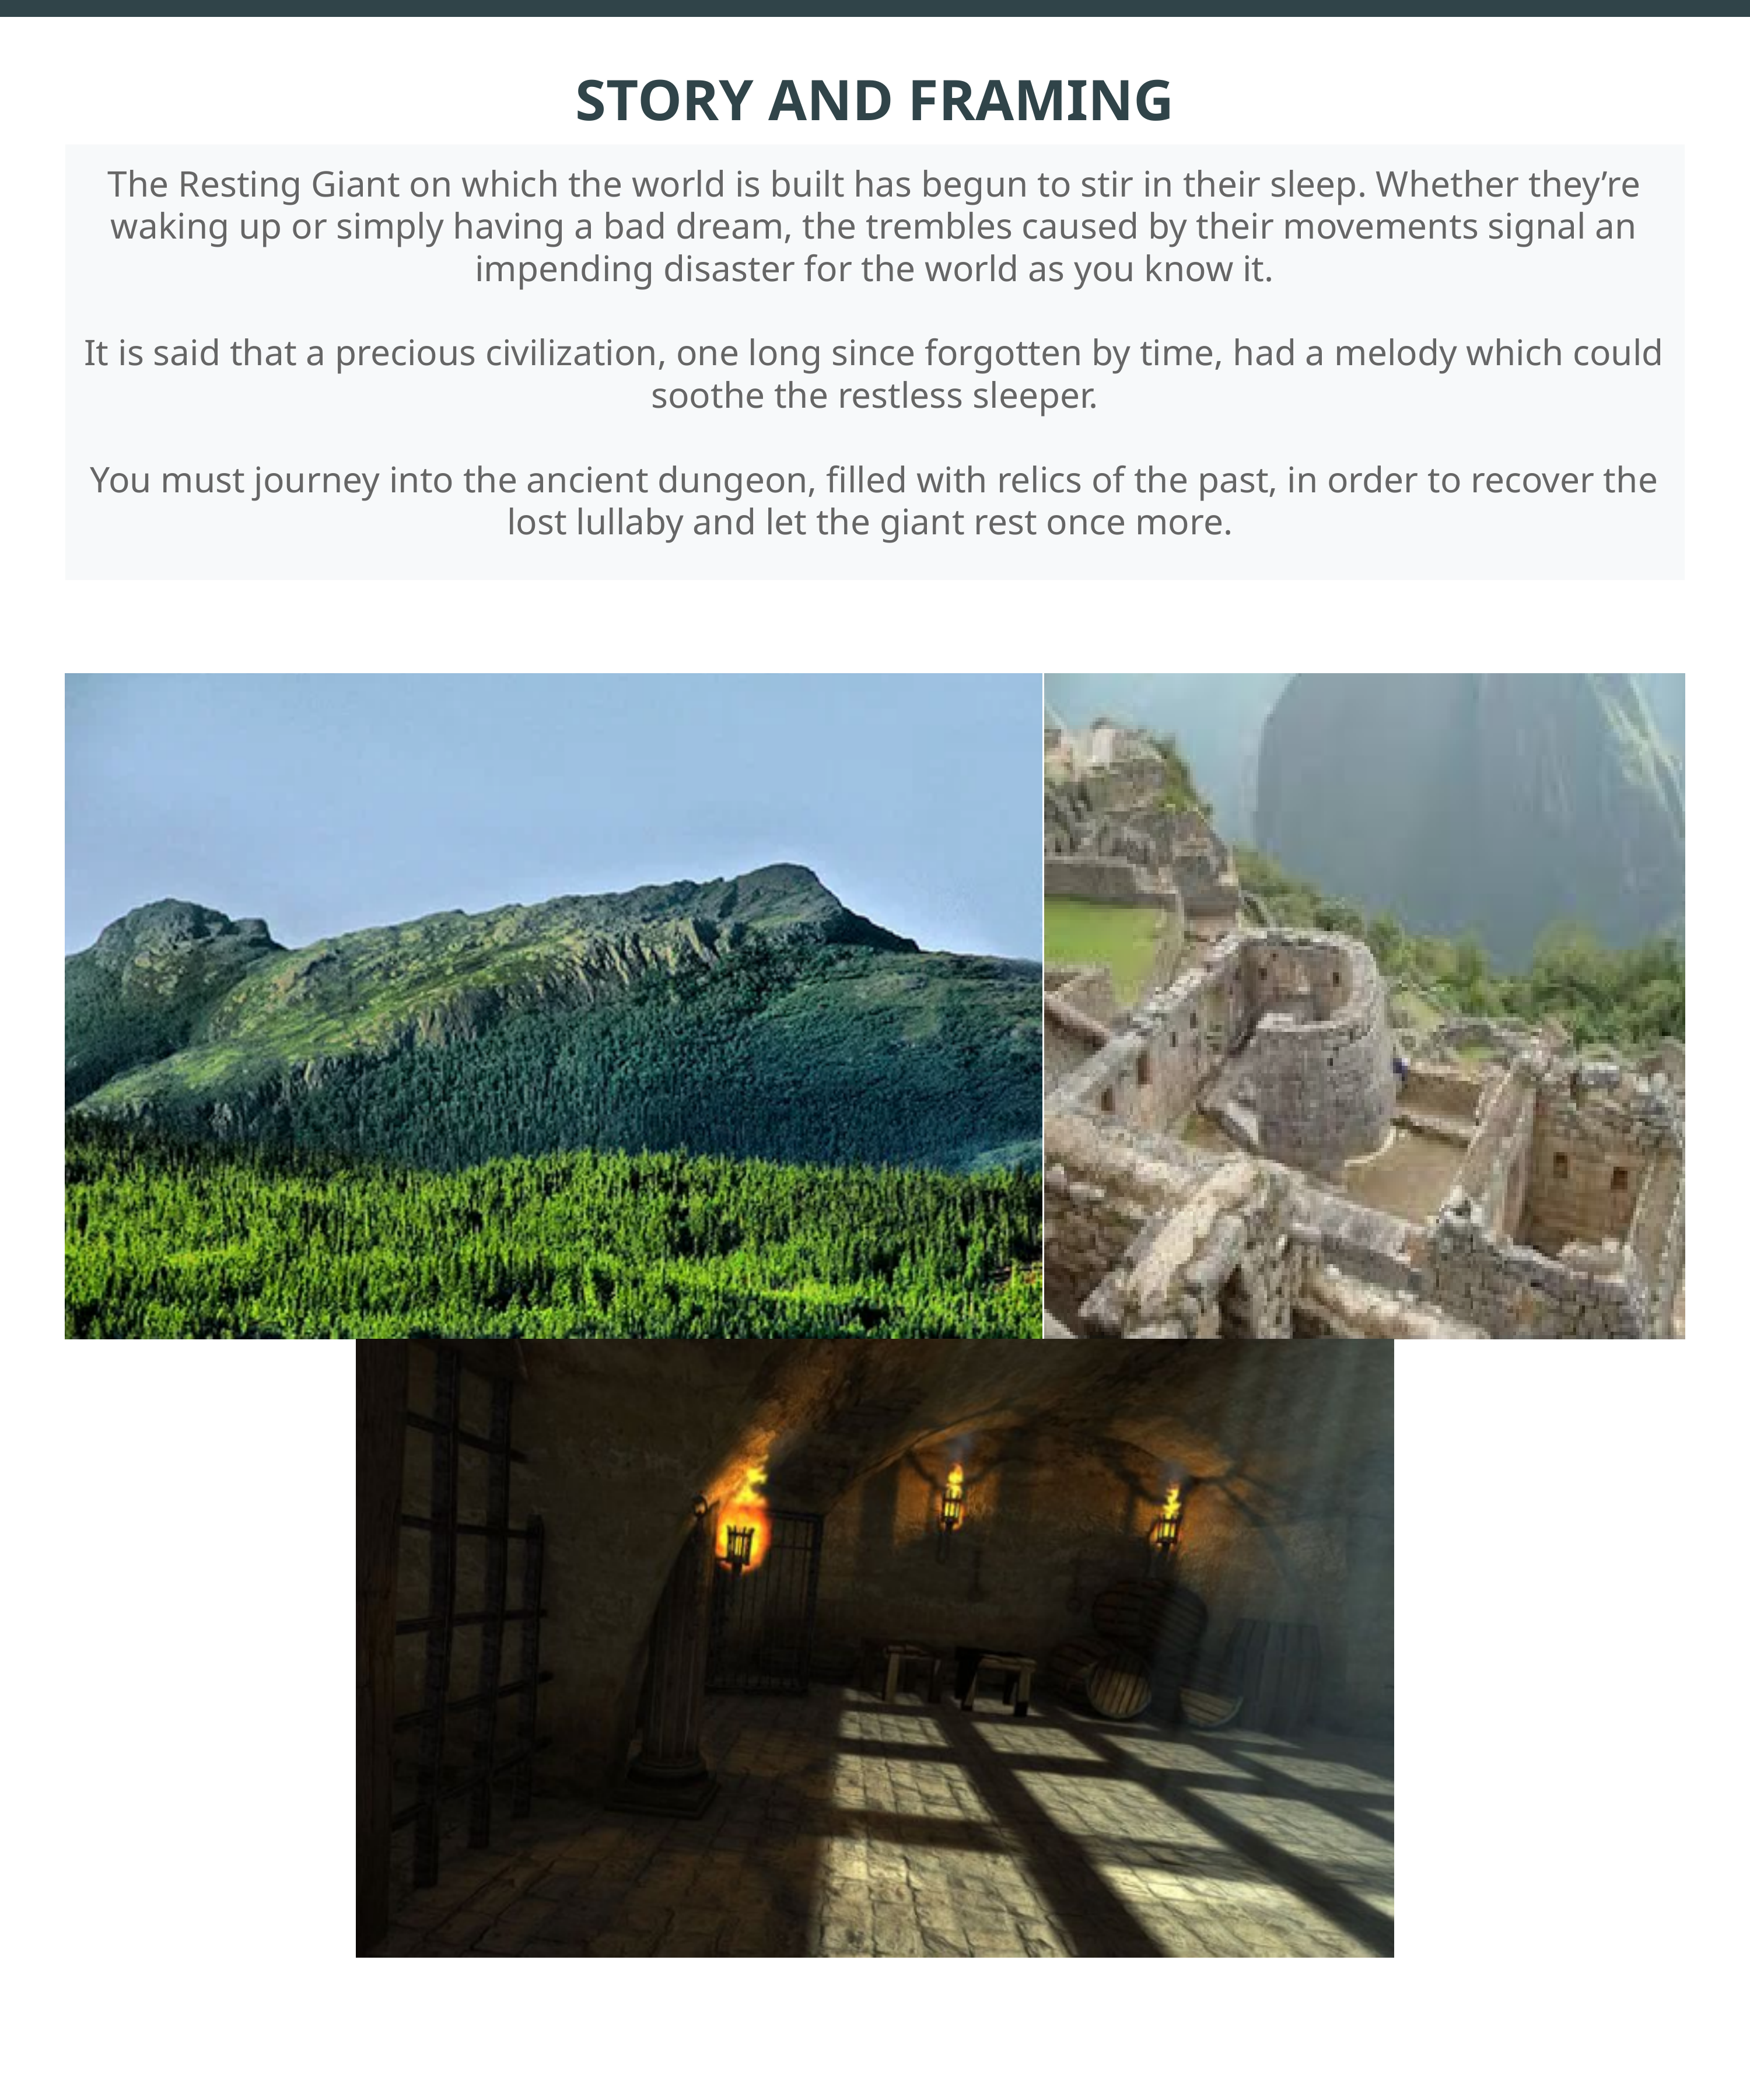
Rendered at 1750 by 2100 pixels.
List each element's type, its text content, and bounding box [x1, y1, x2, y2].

text_box The Resting Giant on which the world is built has begun to stir in their sleep. Whether they’re waking up or simply having a bad dream, the trembles caused by their movements signal an impending disaster for the world as you know it. It is said that a precious civilization, one long since forgotten by time, had a melody which could soothe the restless sleeper. You must journey into the ancient dungeon, filled with relics of the past, in order to recover the lost lullaby and let the giant rest once more. [65, 145, 1685, 580]
text_box [0, 0, 1750, 17]
picture [65, 673, 1750, 1958]
text_box STORY AND FRAMING [65, 47, 1685, 145]
